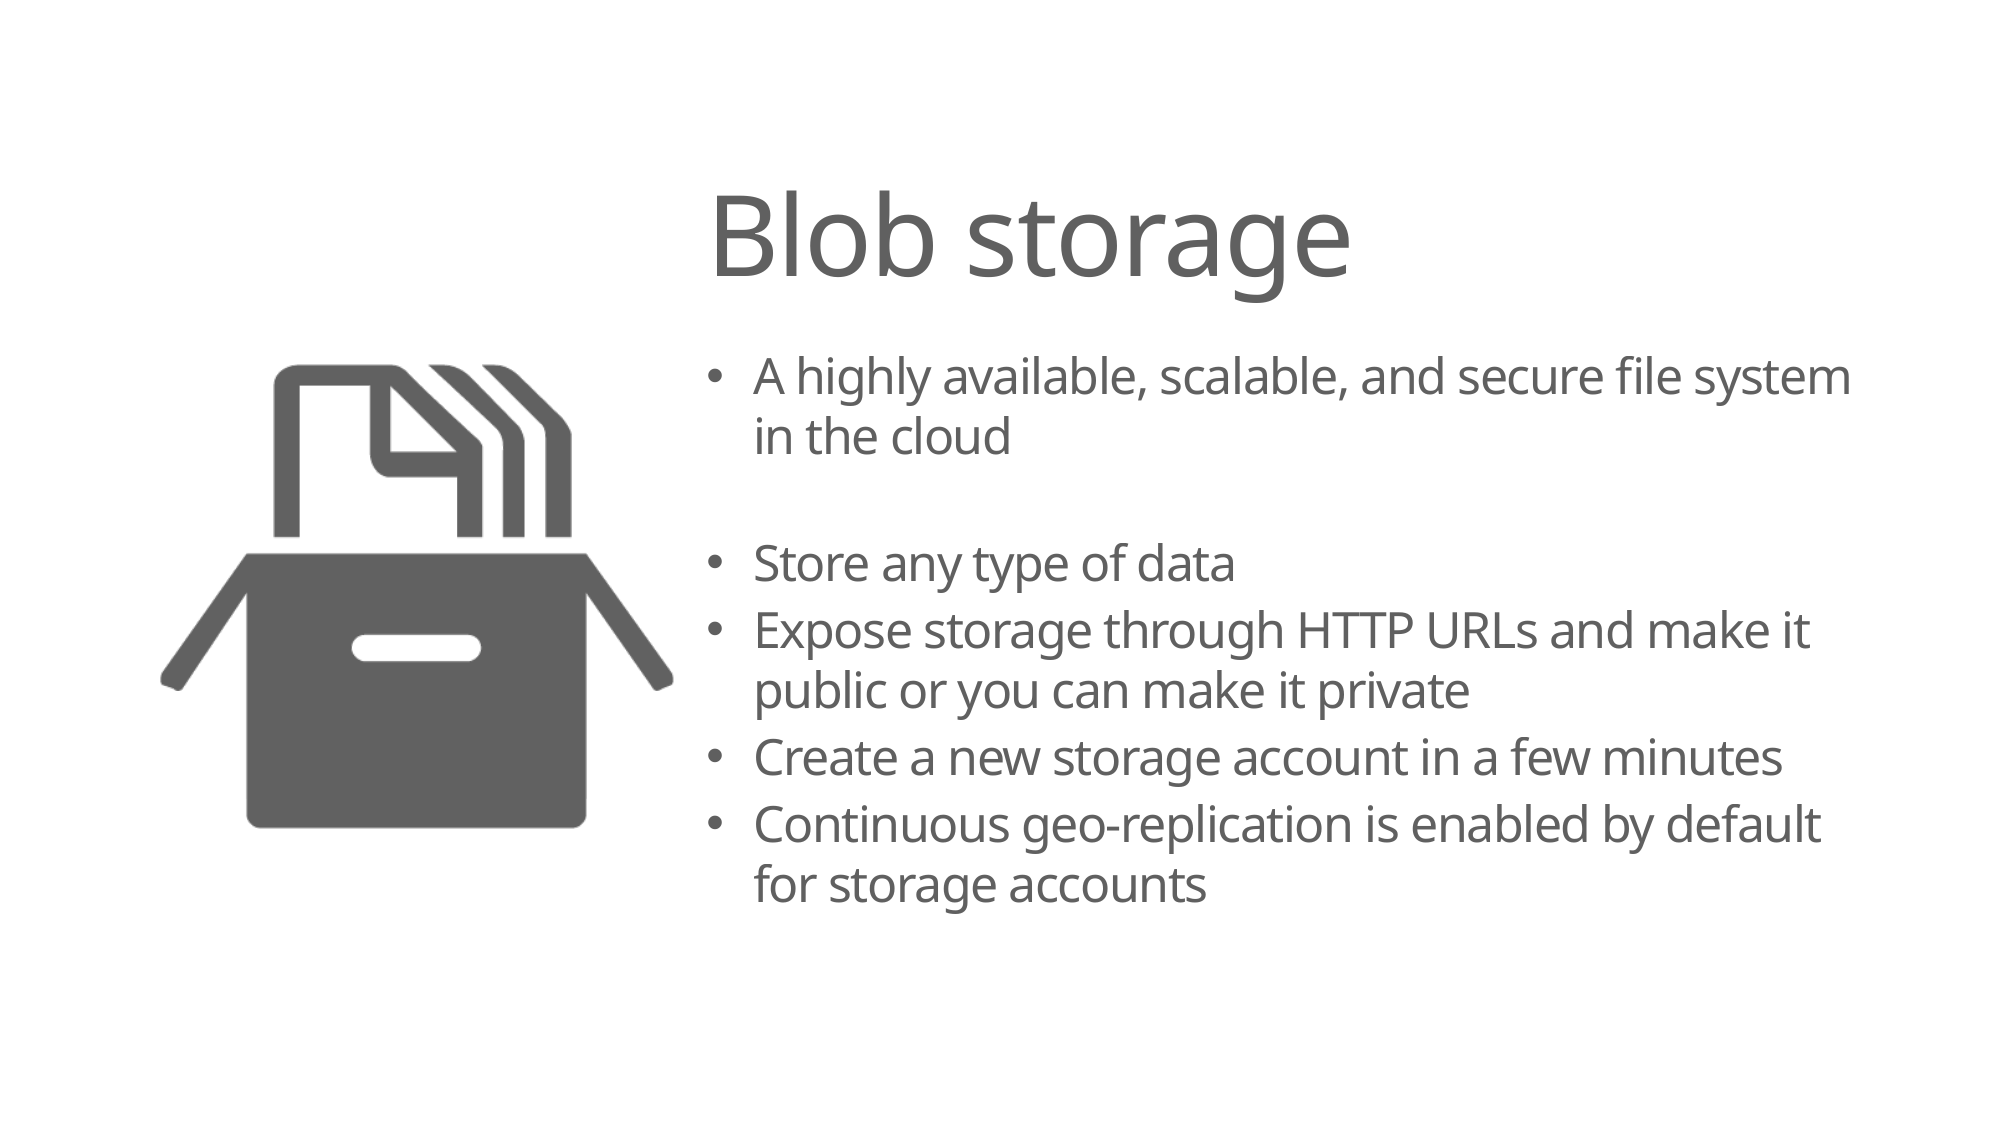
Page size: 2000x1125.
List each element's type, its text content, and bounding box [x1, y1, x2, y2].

text_box A highly available, scalable, and secure file system in the cloud Store any type of data Expose storage through HTTP URLs and make it public or you can make it private Create a new storage account in a few minutes Continuous geo-replication is enabled by default for storage accounts [706, 344, 1879, 913]
picture [153, 357, 681, 836]
text_box Blob storage [706, 179, 1752, 301]
